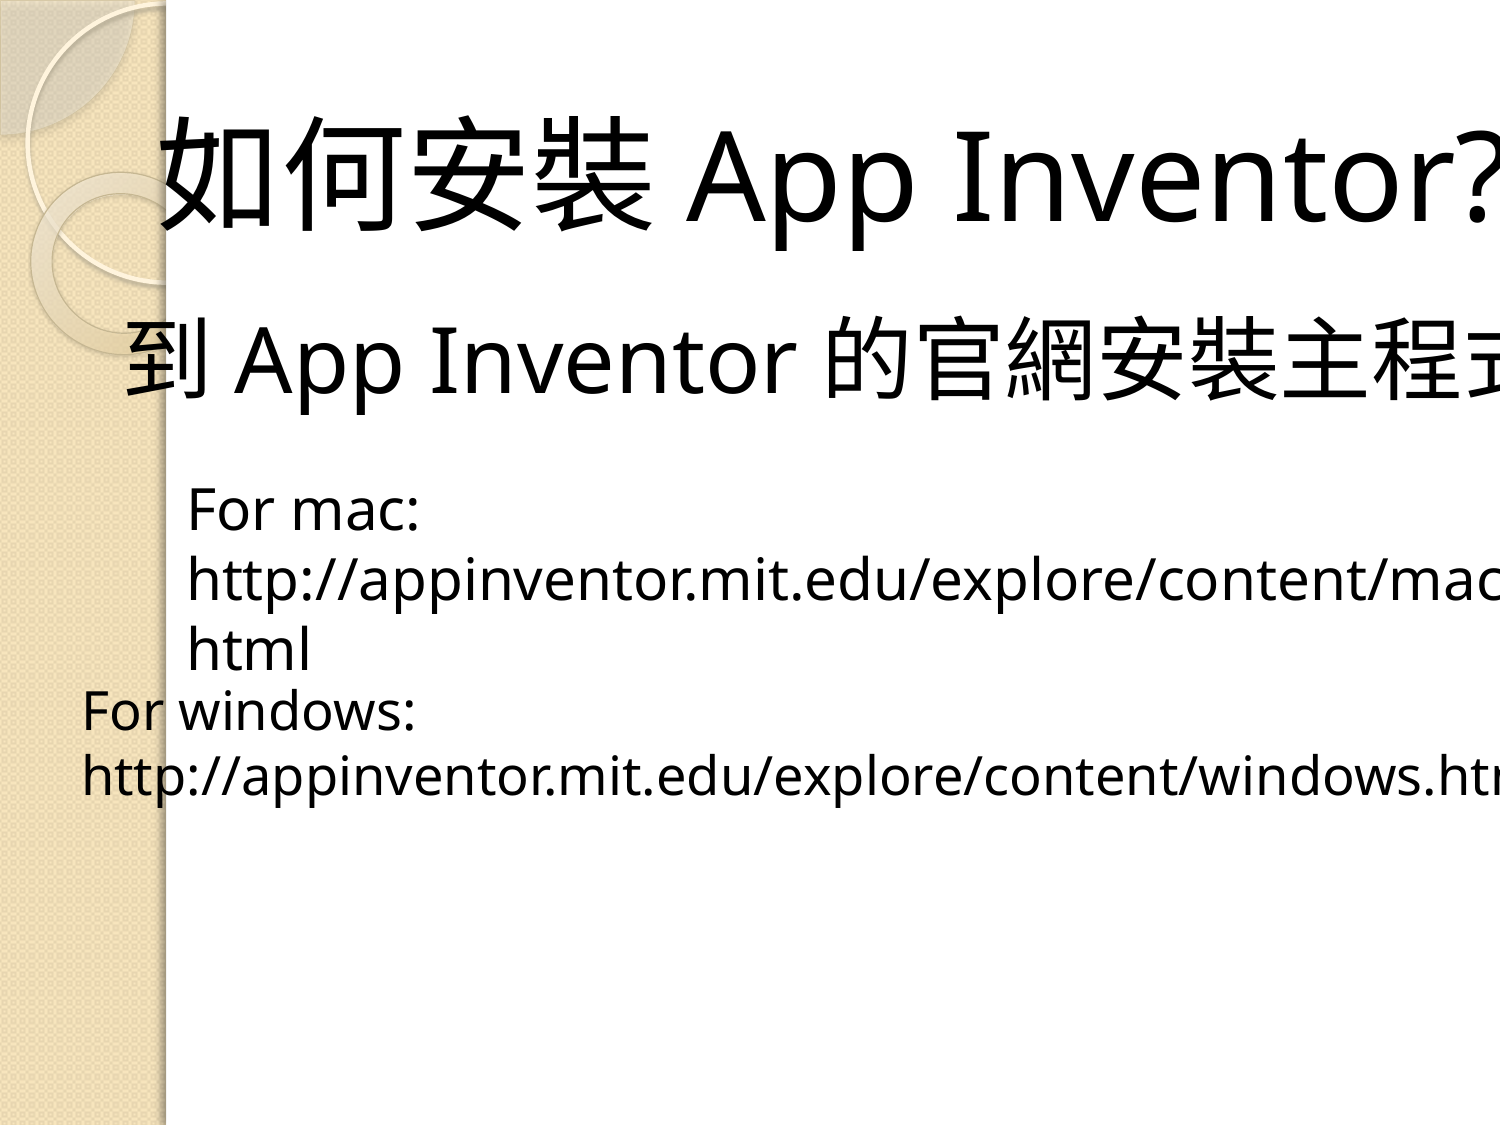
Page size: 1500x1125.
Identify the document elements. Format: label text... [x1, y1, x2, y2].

text_box For mac: http://appinventor.mit.edu/explore/content/mac.html [171, 465, 1500, 668]
text_box 如何安裝App Inventor? [141, 88, 1500, 254]
text_box 到App Inventor的官網安裝主程式 [106, 294, 1500, 420]
text_box For windows: http://appinventor.mit.edu/explore/content/windows.html [66, 668, 1500, 814]
